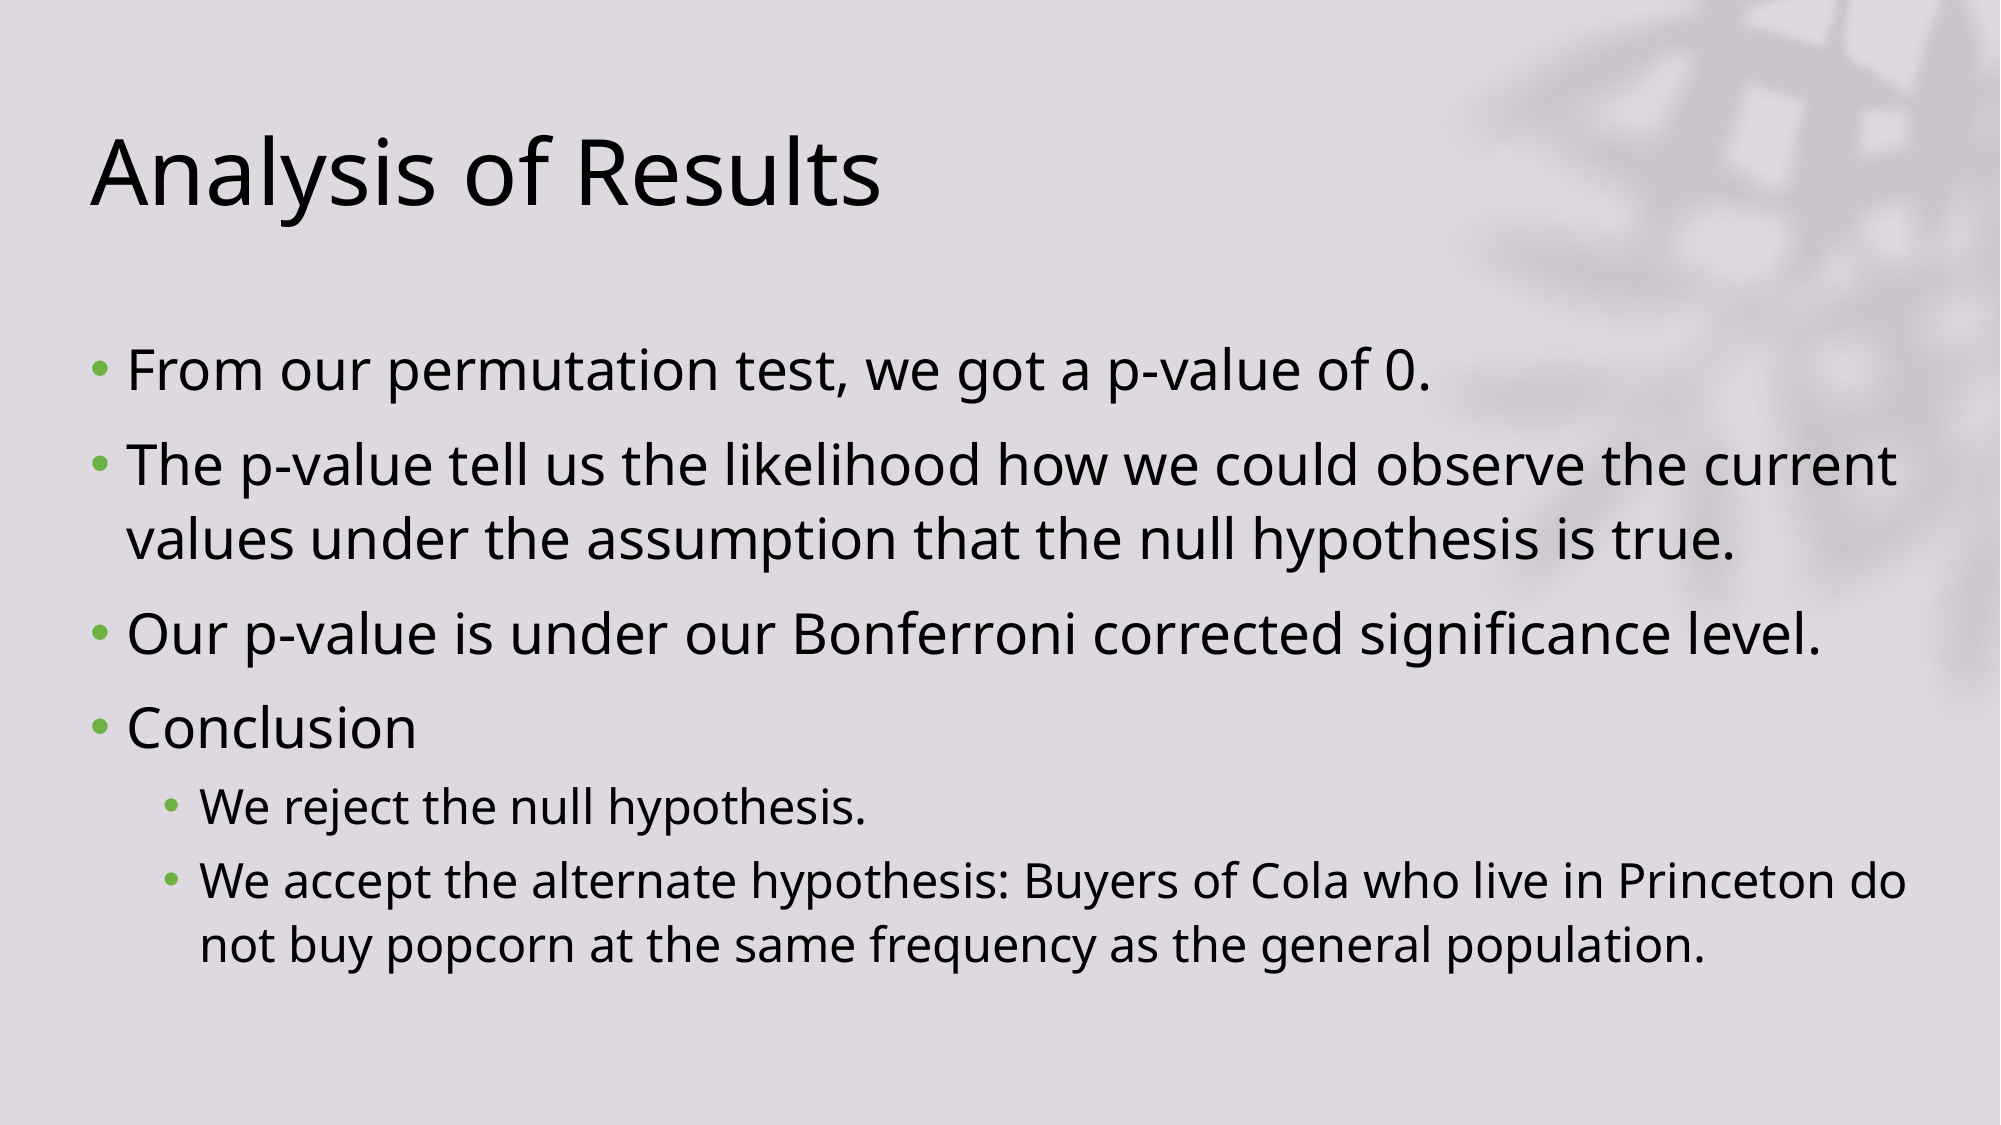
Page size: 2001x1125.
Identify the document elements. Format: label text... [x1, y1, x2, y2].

title Analysis of Results [75, 60, 1863, 278]
list From our permutation test, we got a p-value of 0. The p-value tell us the likelihood how we could observe the current values under the assumption that the null hypothesis is true. Our p-value is under our Bonferroni corrected significance level. Conclusion We reject the null hypothesis. We accept the alternate hypothesis: Buyers of Cola who live in Princeton do not buy popcorn at the same frequency as the general population. [75, 319, 1925, 1009]
